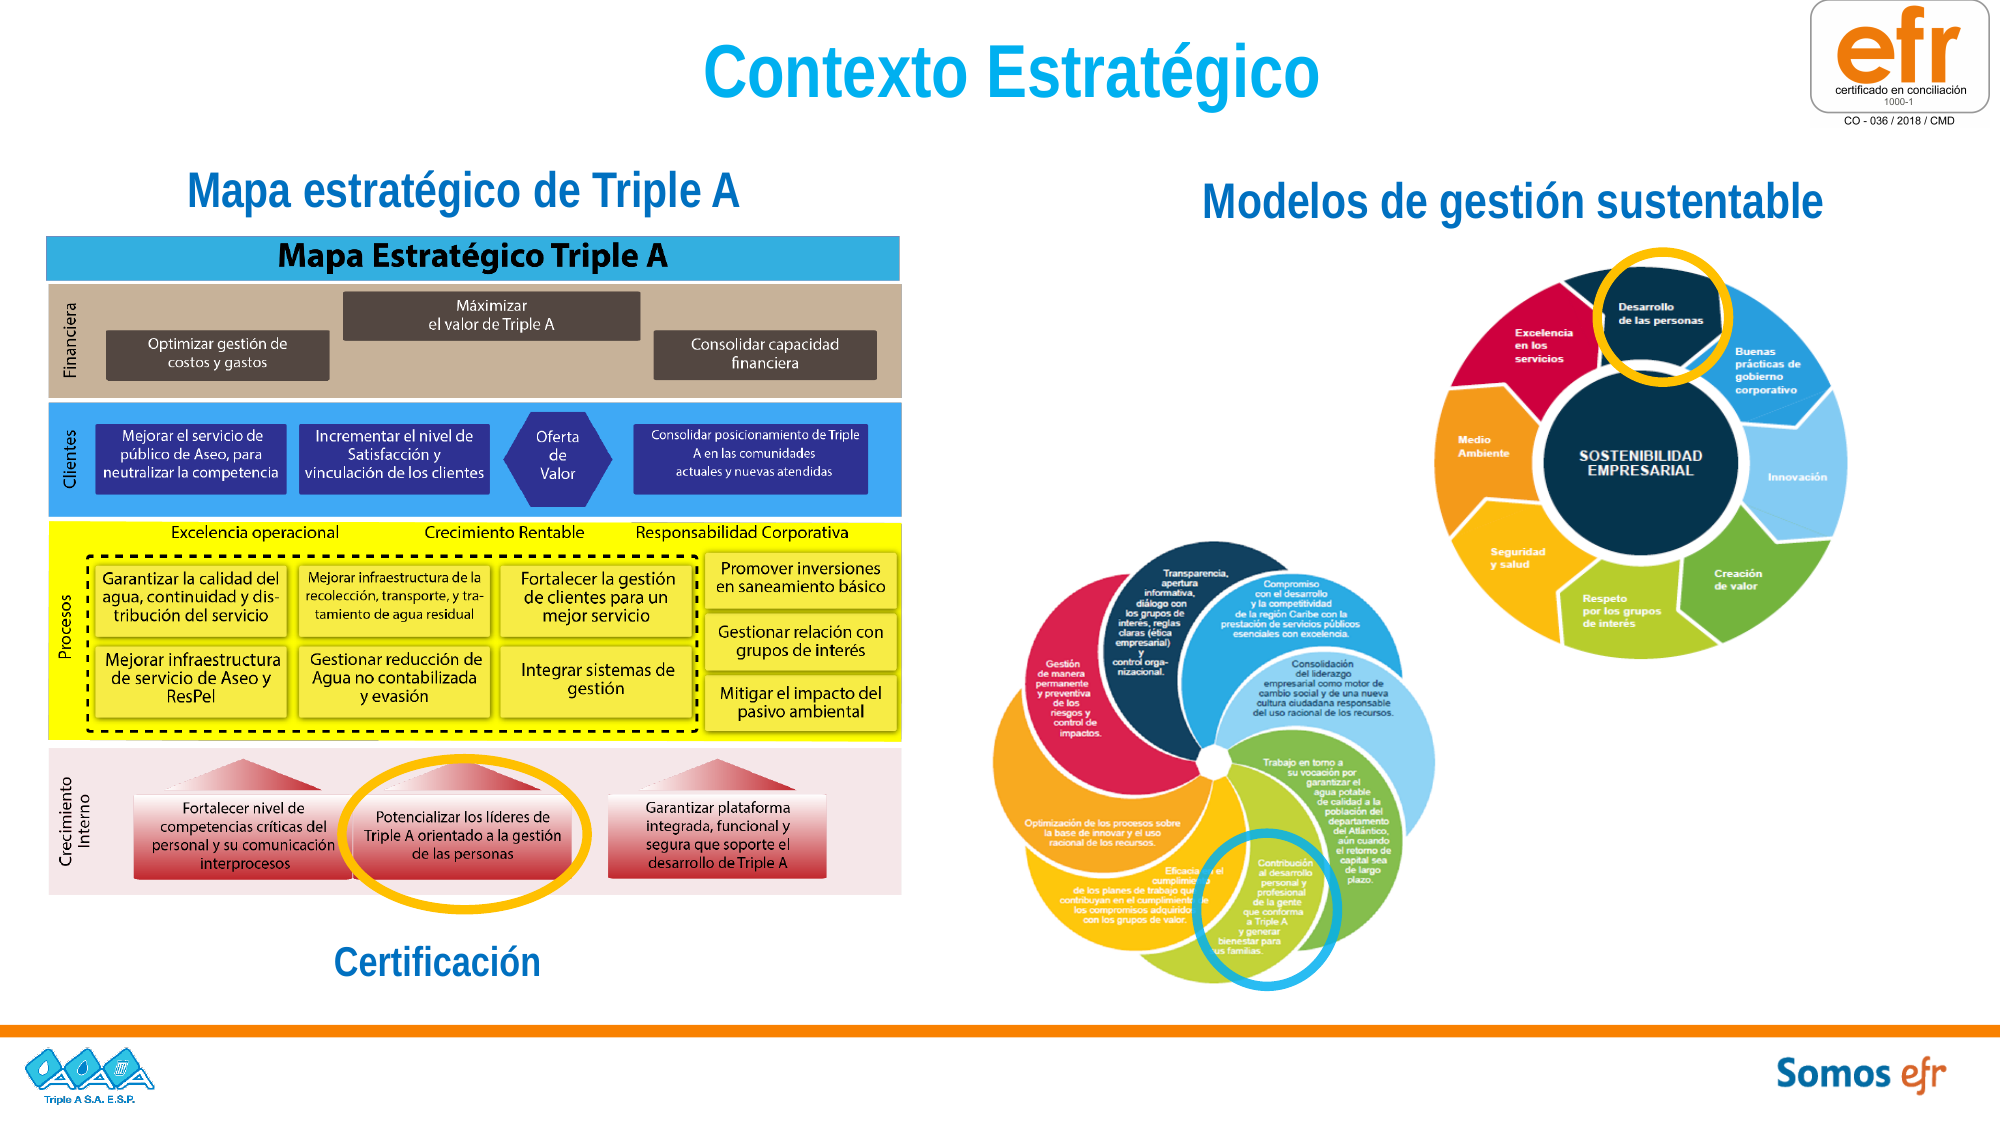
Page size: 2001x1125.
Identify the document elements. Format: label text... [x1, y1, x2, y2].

picture [983, 244, 1865, 1023]
picture [0, 1038, 176, 1116]
text_box Contexto Estratégico [688, 15, 1337, 121]
text_box Modelos de gestión sustentable [1181, 161, 1847, 236]
text_box [391, 895, 538, 910]
text_box Mapa estratégico de Triple A [131, 149, 798, 225]
picture [1766, 1044, 1953, 1103]
picture [46, 236, 906, 895]
text_box Certificación [264, 927, 611, 993]
picture [1810, 0, 1990, 128]
